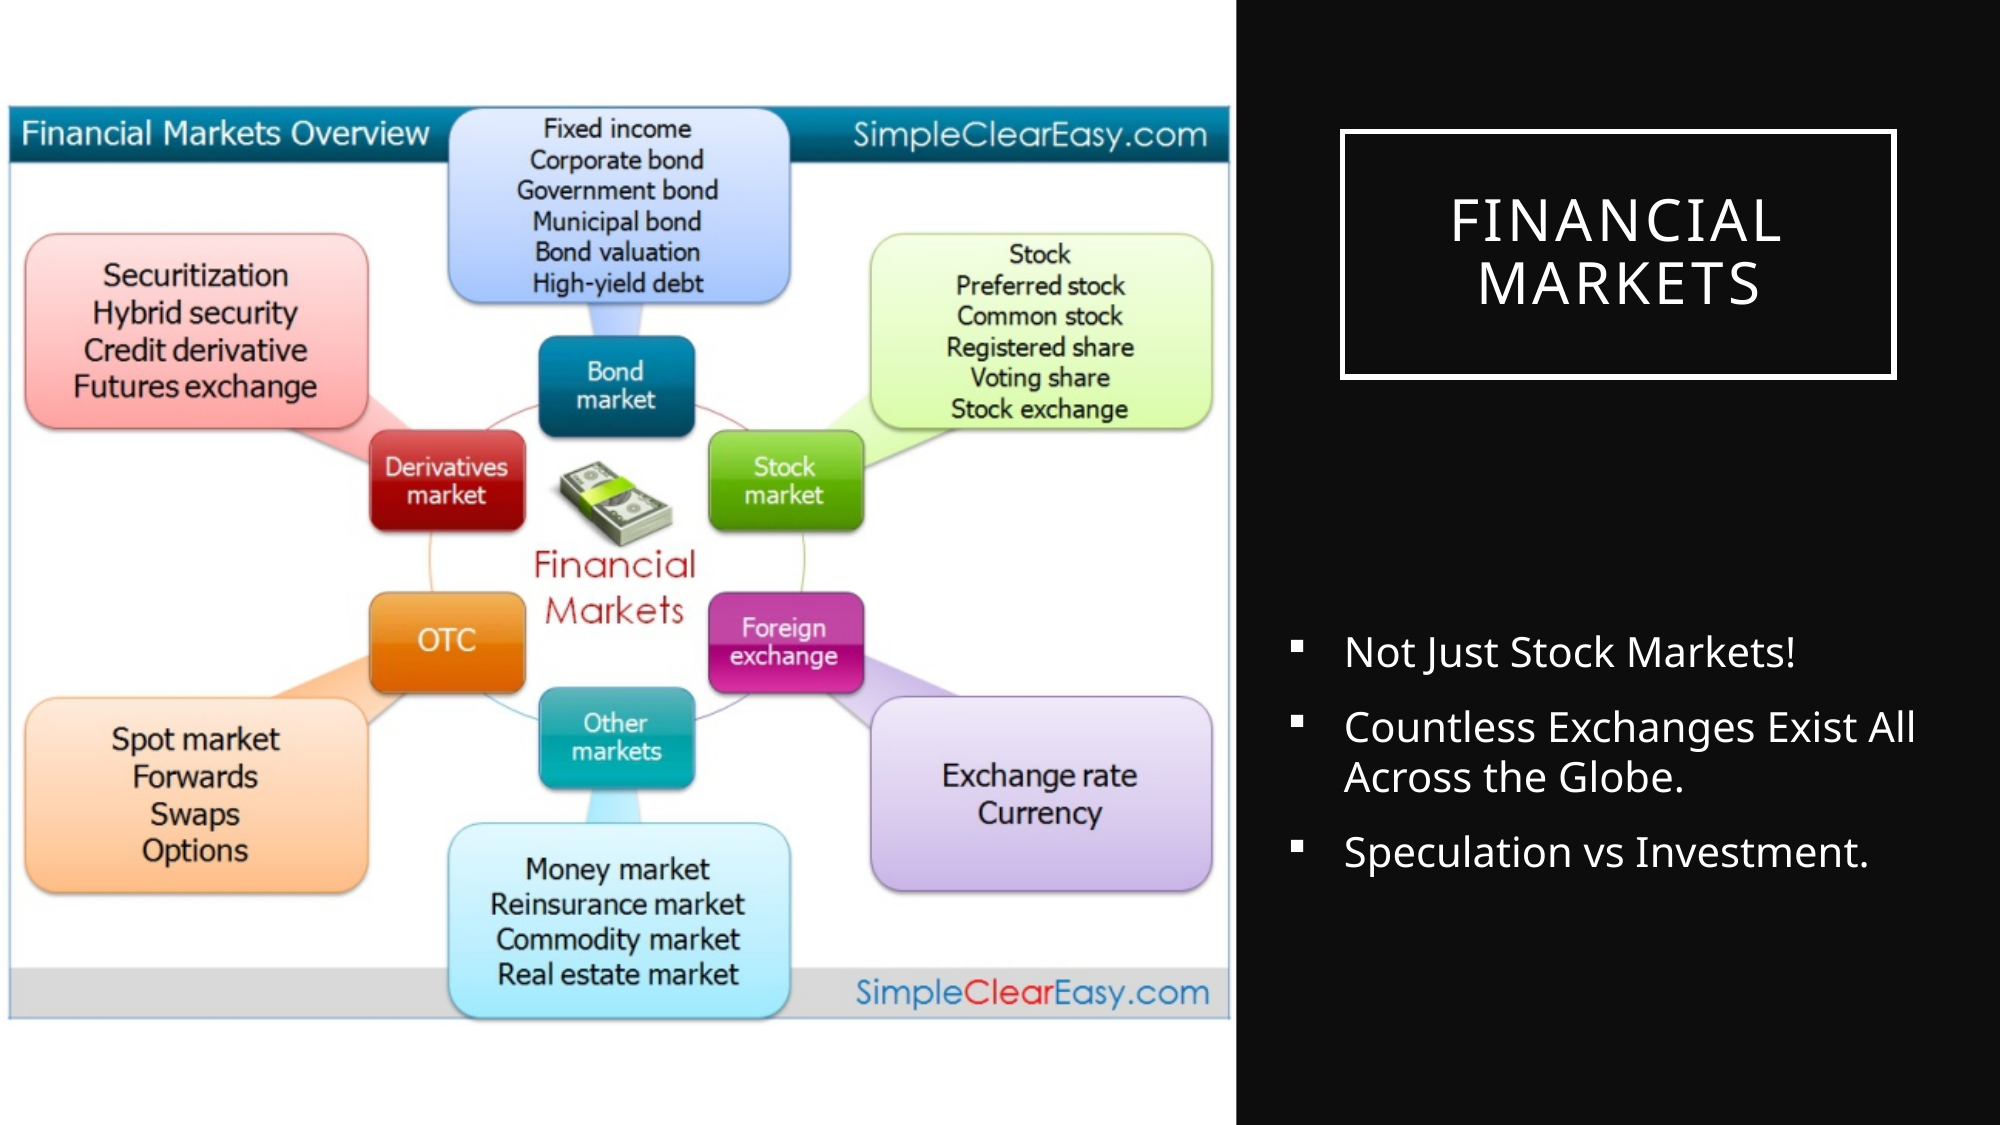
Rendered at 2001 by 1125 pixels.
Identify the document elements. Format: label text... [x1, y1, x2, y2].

text_box [1235, 0, 2000, 1125]
text_box [0, 0, 1235, 1125]
title Financial Markets [1340, 129, 1897, 380]
text_box Not Just Stock Markets! Countless Exchanges Exist All Across the Globe. Speculation vs Investment. [1272, 508, 1963, 994]
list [2, 98, 1236, 1027]
